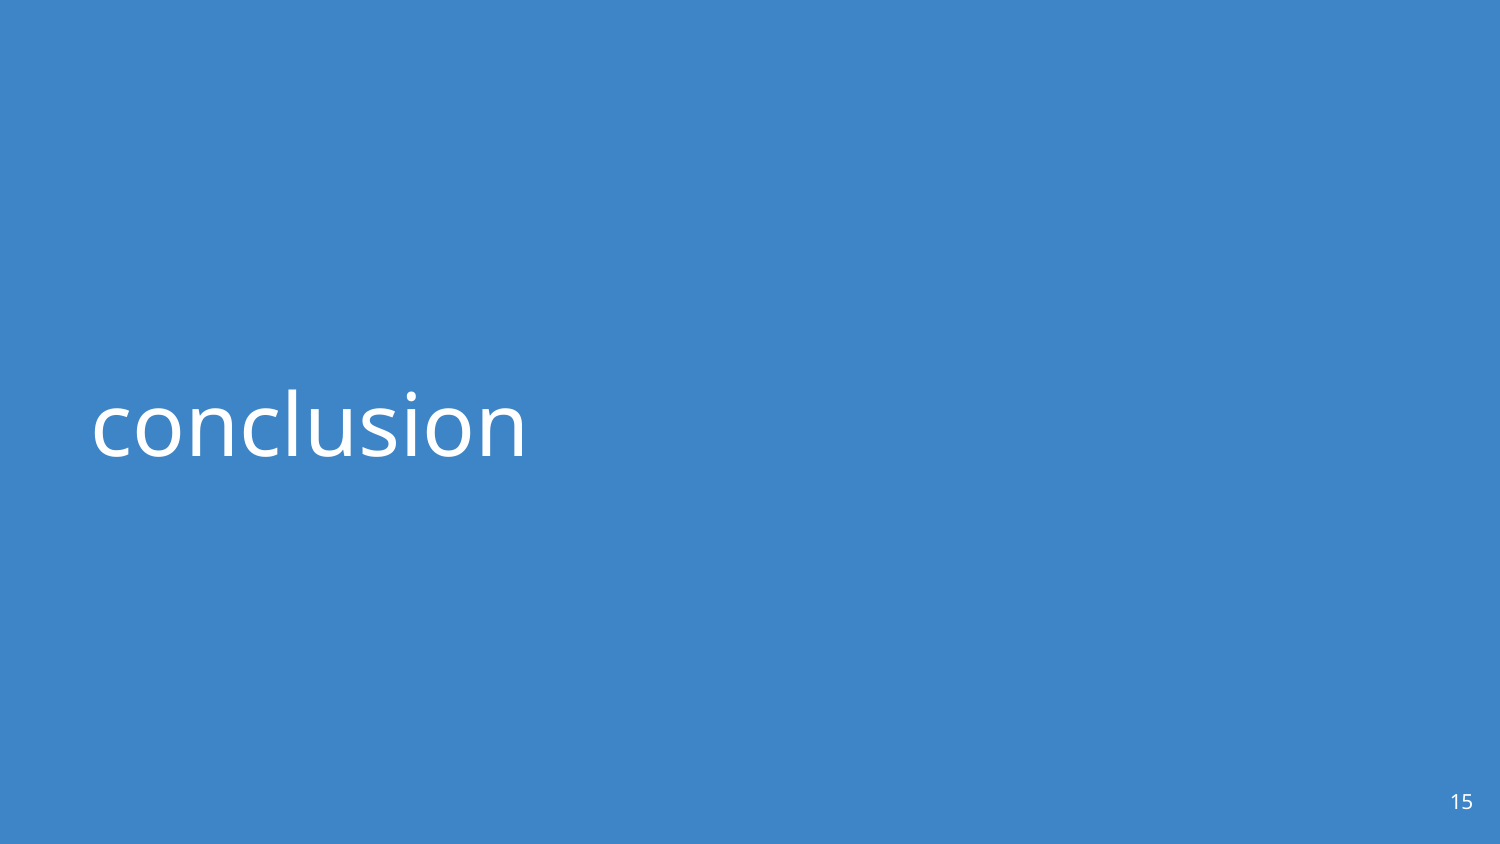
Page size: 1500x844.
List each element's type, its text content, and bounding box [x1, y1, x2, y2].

title conclusion [75, 338, 1425, 505]
slide_number ‹#› [1398, 770, 1489, 835]
